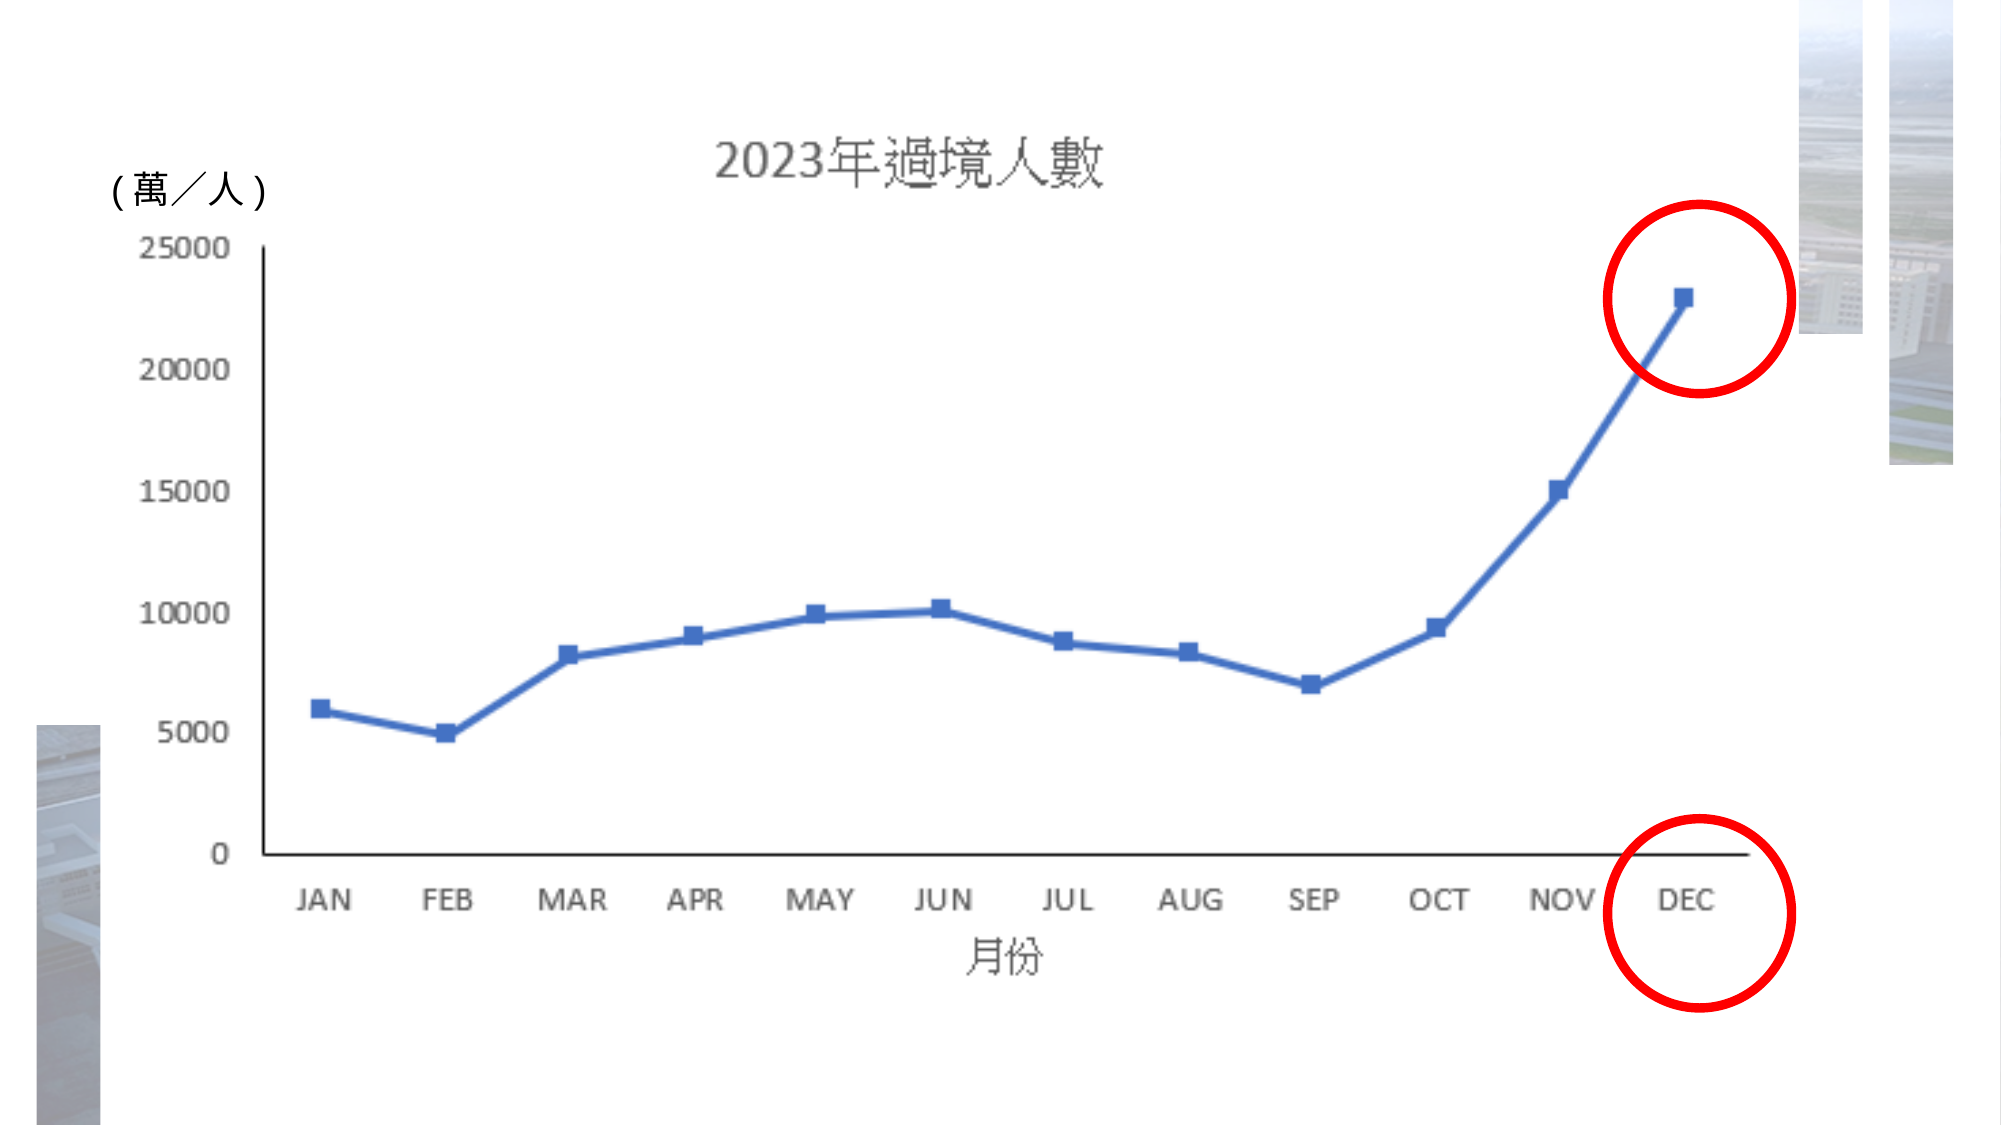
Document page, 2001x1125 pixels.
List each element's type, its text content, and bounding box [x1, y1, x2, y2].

picture [127, 105, 1773, 1059]
text_box [1773, 854, 1793, 973]
text_box (萬／人) [96, 158, 127, 219]
text_box [1773, 240, 1793, 358]
